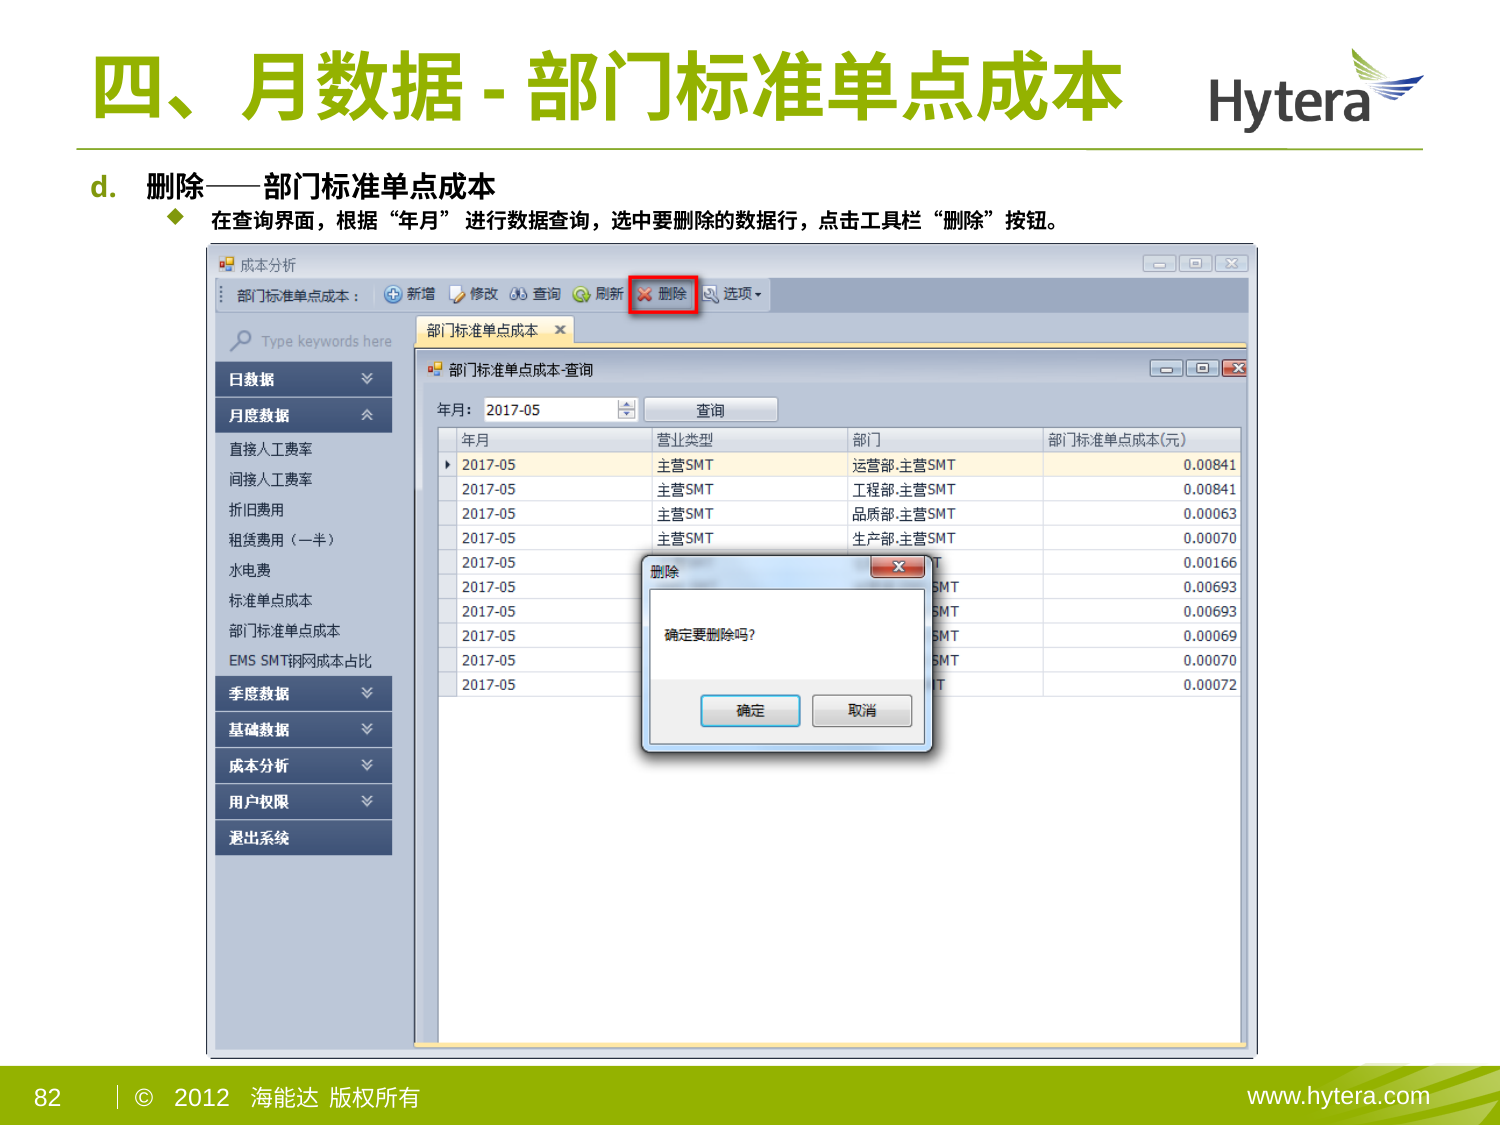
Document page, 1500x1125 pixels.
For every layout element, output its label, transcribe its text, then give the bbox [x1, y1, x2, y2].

title 四、月数据-部门标准单点成本 [75, 38, 1425, 131]
picture [206, 243, 1259, 1059]
picture [1135, 1063, 1500, 1125]
list 删除——部门标准单点成本 在查询界面，根据“年月” 进行数据查询，选中要删除的数据行，点击工具栏“删除”按钮。 [75, 160, 1425, 1059]
